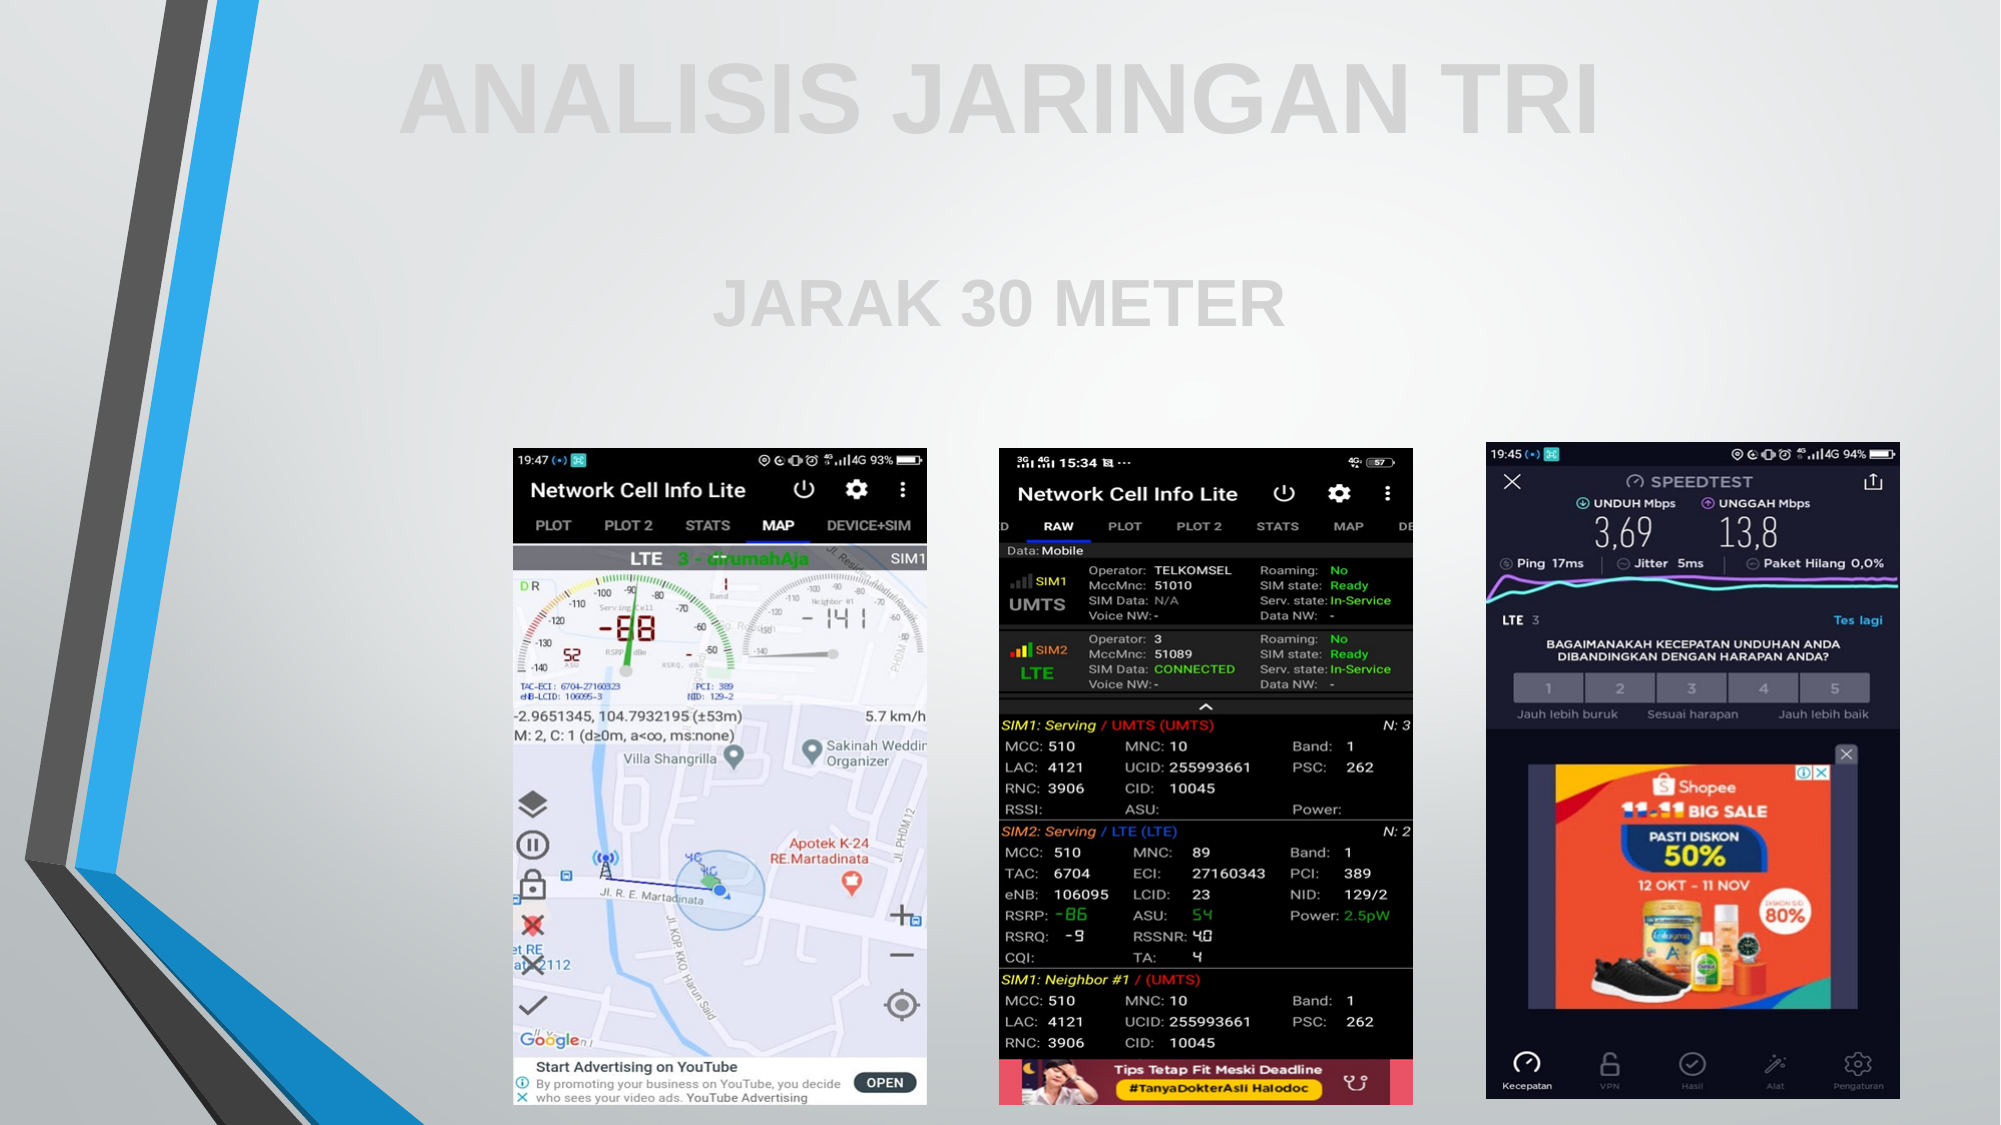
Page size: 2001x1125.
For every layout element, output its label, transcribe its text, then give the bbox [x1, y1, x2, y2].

text_box ANALISIS JARINGAN TRI [382, 26, 1618, 162]
picture [1485, 442, 1900, 1099]
picture [999, 448, 1414, 1106]
picture [513, 448, 928, 1106]
text_box JARAK 30 METER [697, 252, 1303, 348]
